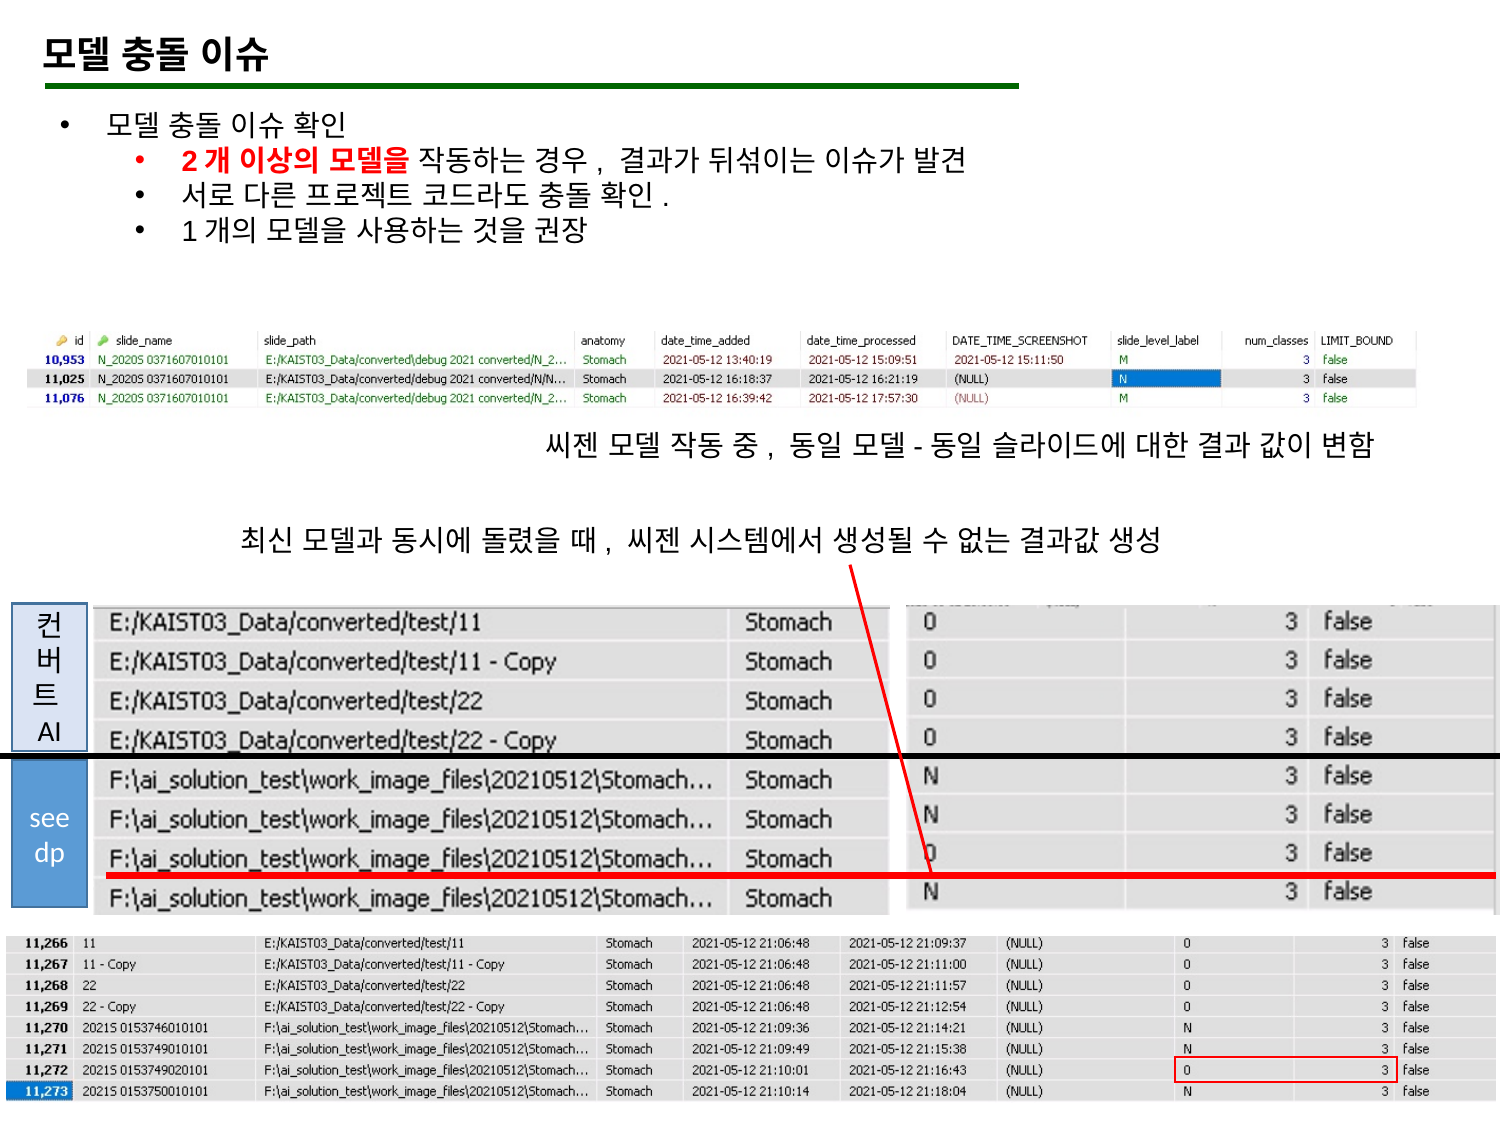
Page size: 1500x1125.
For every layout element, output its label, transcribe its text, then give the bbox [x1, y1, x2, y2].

text_box 컨버트AI [11, 602, 88, 752]
picture [93, 605, 850, 756]
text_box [850, 565, 932, 876]
picture [906, 757, 1500, 915]
text_box 모델 충돌 이슈 [27, 23, 911, 84]
text_box 모델 충돌 이슈 확인 2개 이상의 모델을 작동하는 경우, 결과가 뒤섞이는 이슈가 발견 서로 다른 프로젝트 코드라도 충돌 확인. 1개의 모델을 사용하는 것을 권장 [45, 99, 1294, 255]
picture [93, 757, 890, 915]
picture [27, 331, 1459, 446]
picture [932, 605, 1500, 756]
text_box 최신 모델과 동시에 돌렸을 때, 씨젠 시스템에서 생성될 수 없는 결과값 생성 [225, 514, 1475, 565]
text_box seedp [11, 759, 88, 908]
text_box 씨젠 모델 작동 중, 동일 모델-동일 슬라이드에 대한 결과 값이 변함 [531, 420, 1500, 471]
picture [6, 936, 1496, 1104]
